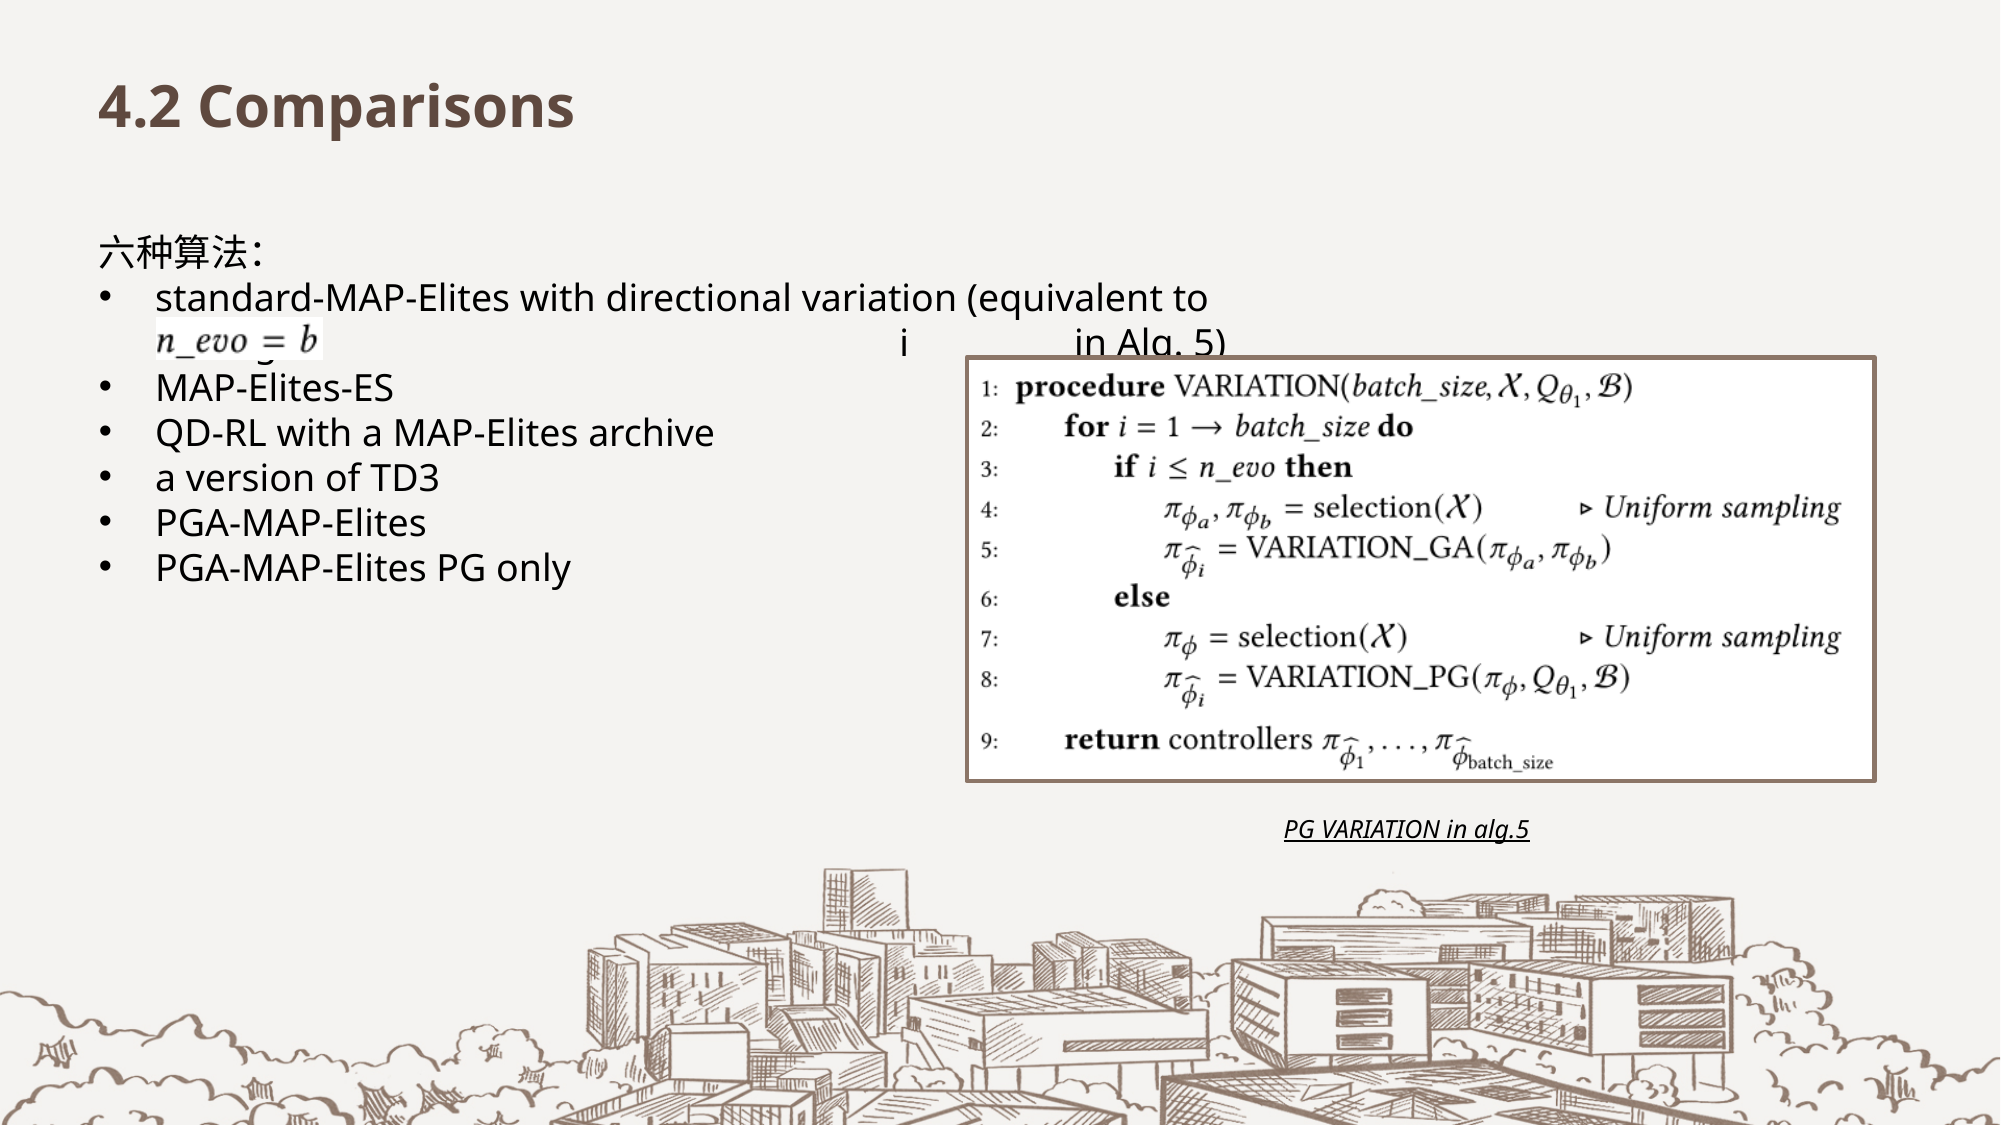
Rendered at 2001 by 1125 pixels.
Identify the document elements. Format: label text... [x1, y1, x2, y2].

picture [0, 0, 2001, 1125]
text_box 六种算法： standard-MAP-Elites with directional variation (equivalent to setting i in Alg. 5) MAP-Elites-ES QD-RL with a MAP-Elites archive a version of TD3 PGA-MAP-Elites PGA-MAP-Elites PG only [84, 221, 1283, 596]
text_box 4.2 Comparisons [84, 61, 1085, 147]
text_box PG VARIATION in alg.5 [1269, 806, 1545, 851]
